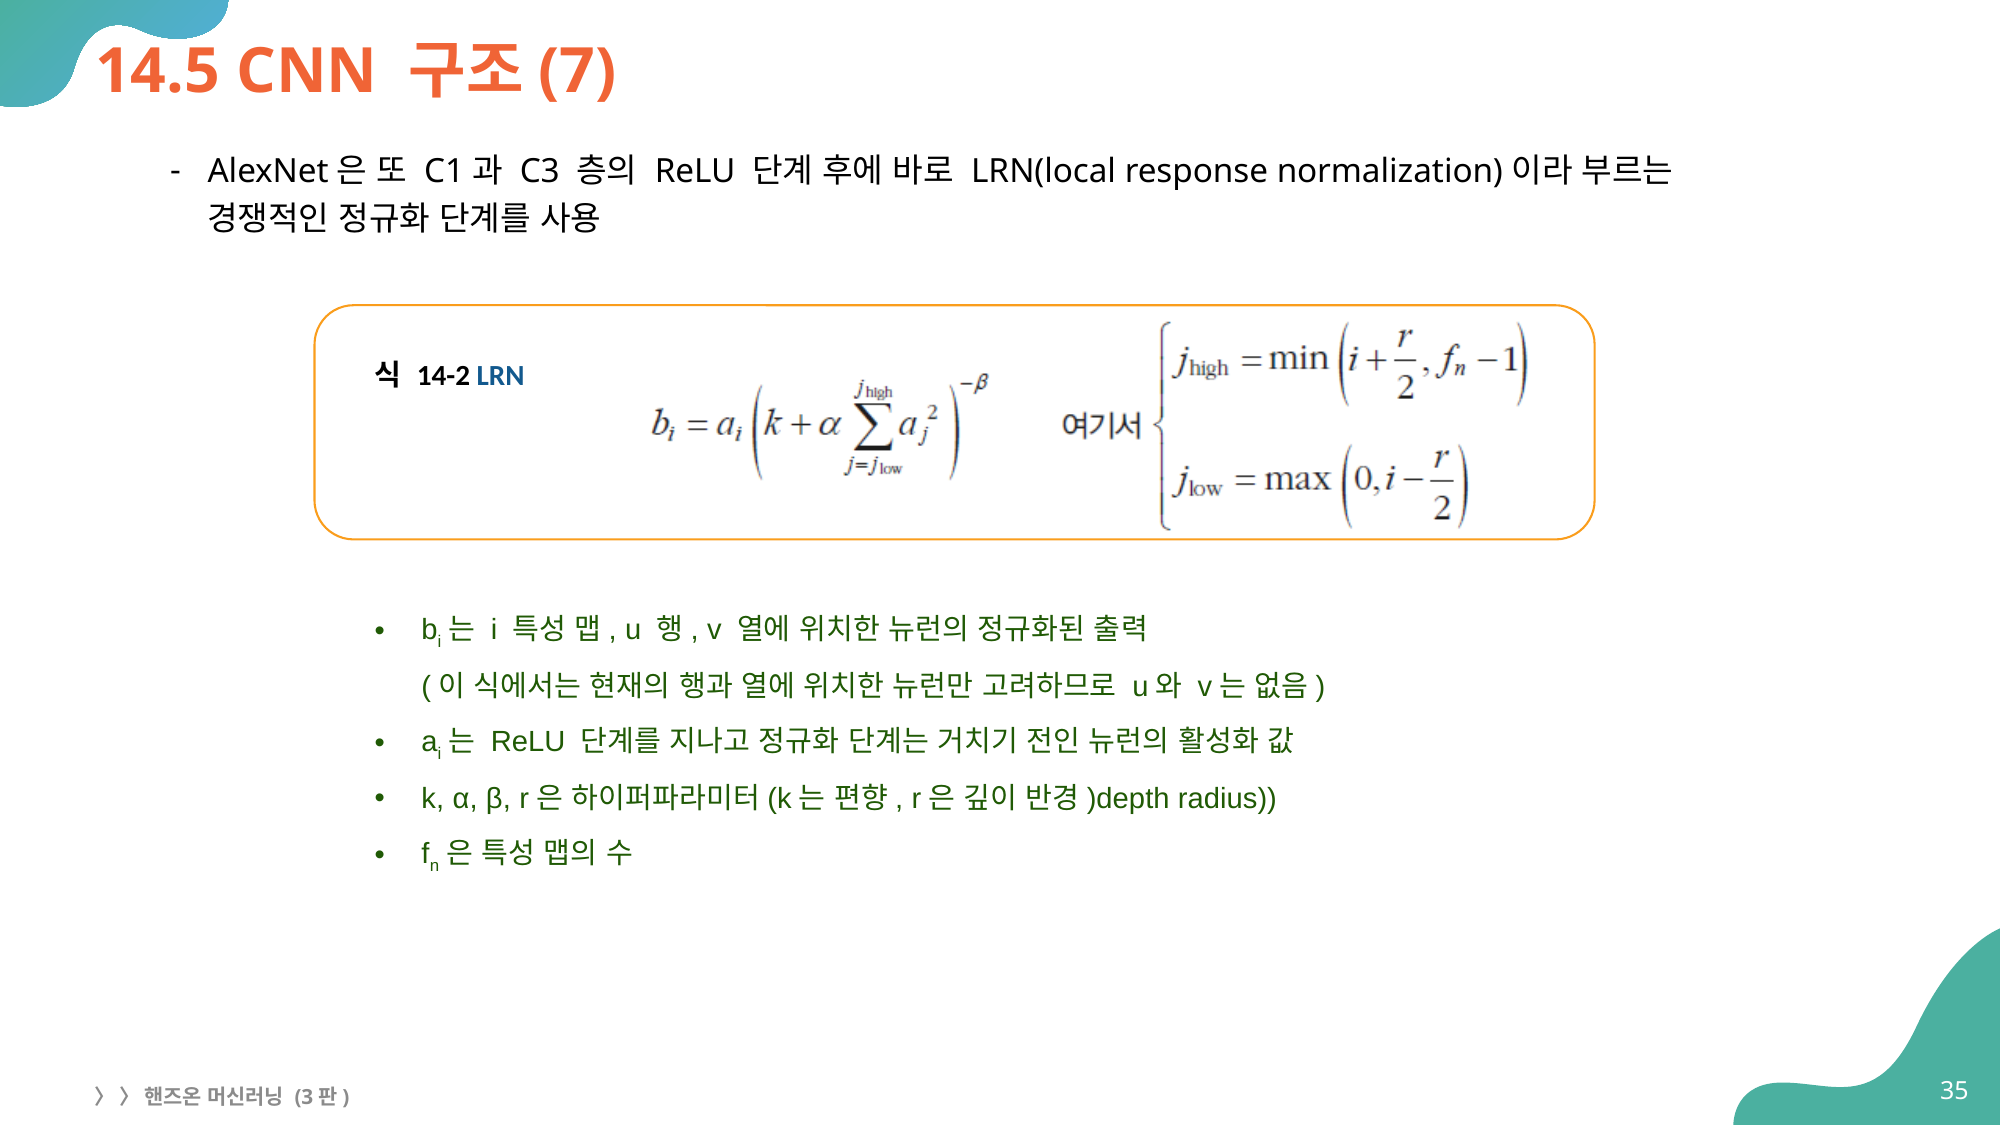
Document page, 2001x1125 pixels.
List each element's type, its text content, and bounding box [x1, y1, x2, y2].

text_box [313, 304, 1587, 541]
slide_number 35 [1917, 1061, 1984, 1122]
text_box bi는 i 특성 맵, u 행, v 열에 위치한 뉴런의 정규화된 출력 (이 식에서는 현재의 행과 열에 위치한 뉴런만 고려하므로 u와 v는 없음) ai는 ReLU 단계를 지나고 정규화 단계는 거치기 전인 뉴런의 활성화 값 k, α, β, r은 하이퍼파라미터(k는 편향, r은 깊이 반경)depth radius)) fn은 특성 맵의 수 [359, 583, 1715, 882]
picture [637, 319, 1612, 540]
title 14.5 CNN 구조(7) [79, 17, 1931, 128]
footer 〉 〉 핸즈온 머신러닝 (3판) [79, 1078, 755, 1114]
list AlexNet은 또 C1과 C3 층의 ReLU 단계 후에 바로 LRN(local response normalization)이라 부르는 경쟁적인 정규화 단계를 사용 [79, 133, 1892, 1035]
